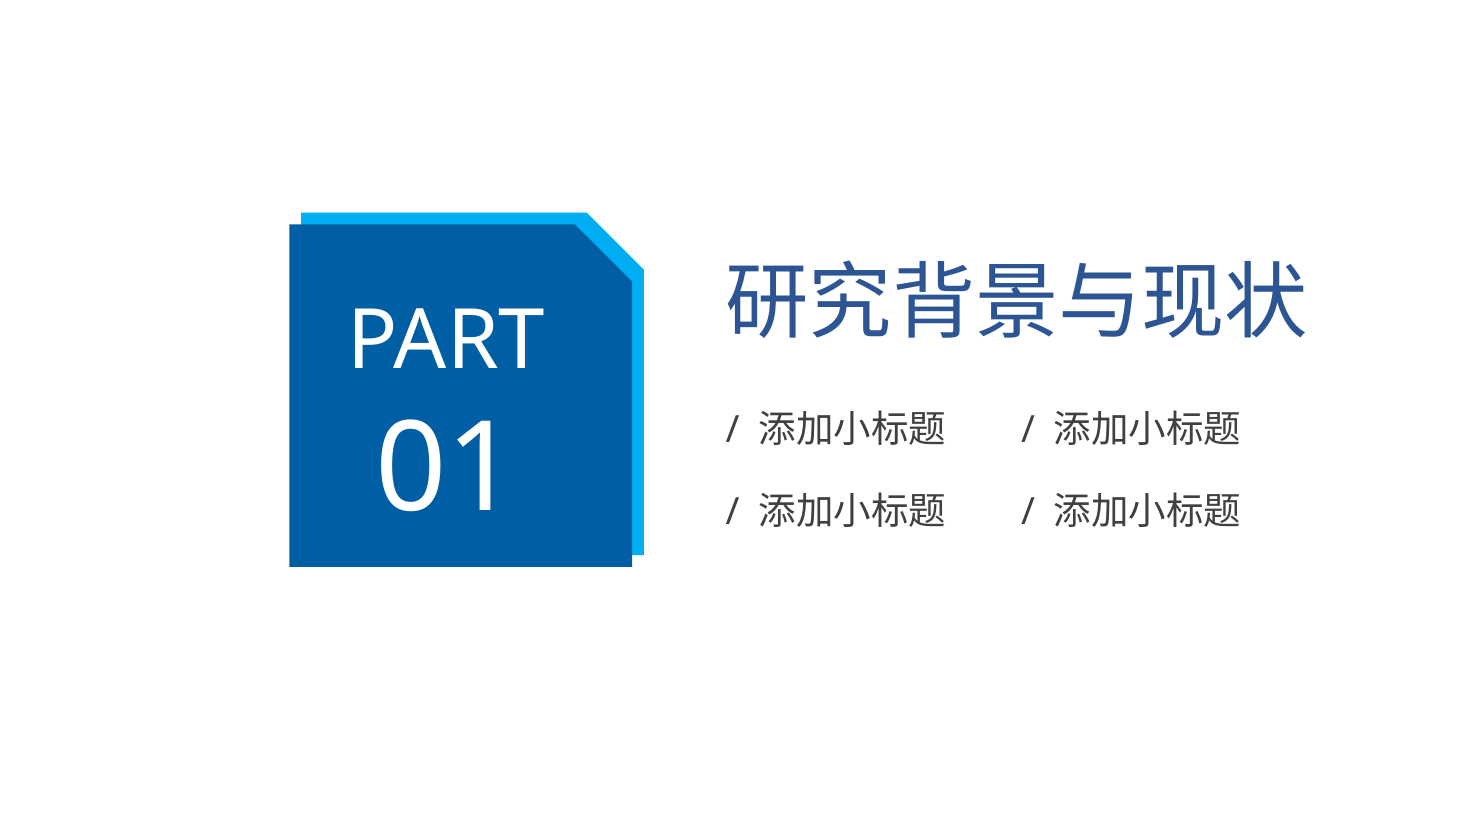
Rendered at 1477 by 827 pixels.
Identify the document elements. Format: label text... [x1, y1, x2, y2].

text_box / 添加小标题 [714, 481, 1010, 538]
text_box [299, 210, 646, 558]
text_box / 添加小标题 [1010, 398, 1471, 456]
text_box / 添加小标题 [714, 398, 1010, 456]
text_box PART 01 [287, 222, 635, 570]
text_box 研究背景与现状 [714, 242, 1477, 354]
text_box / 添加小标题 [1010, 481, 1471, 538]
